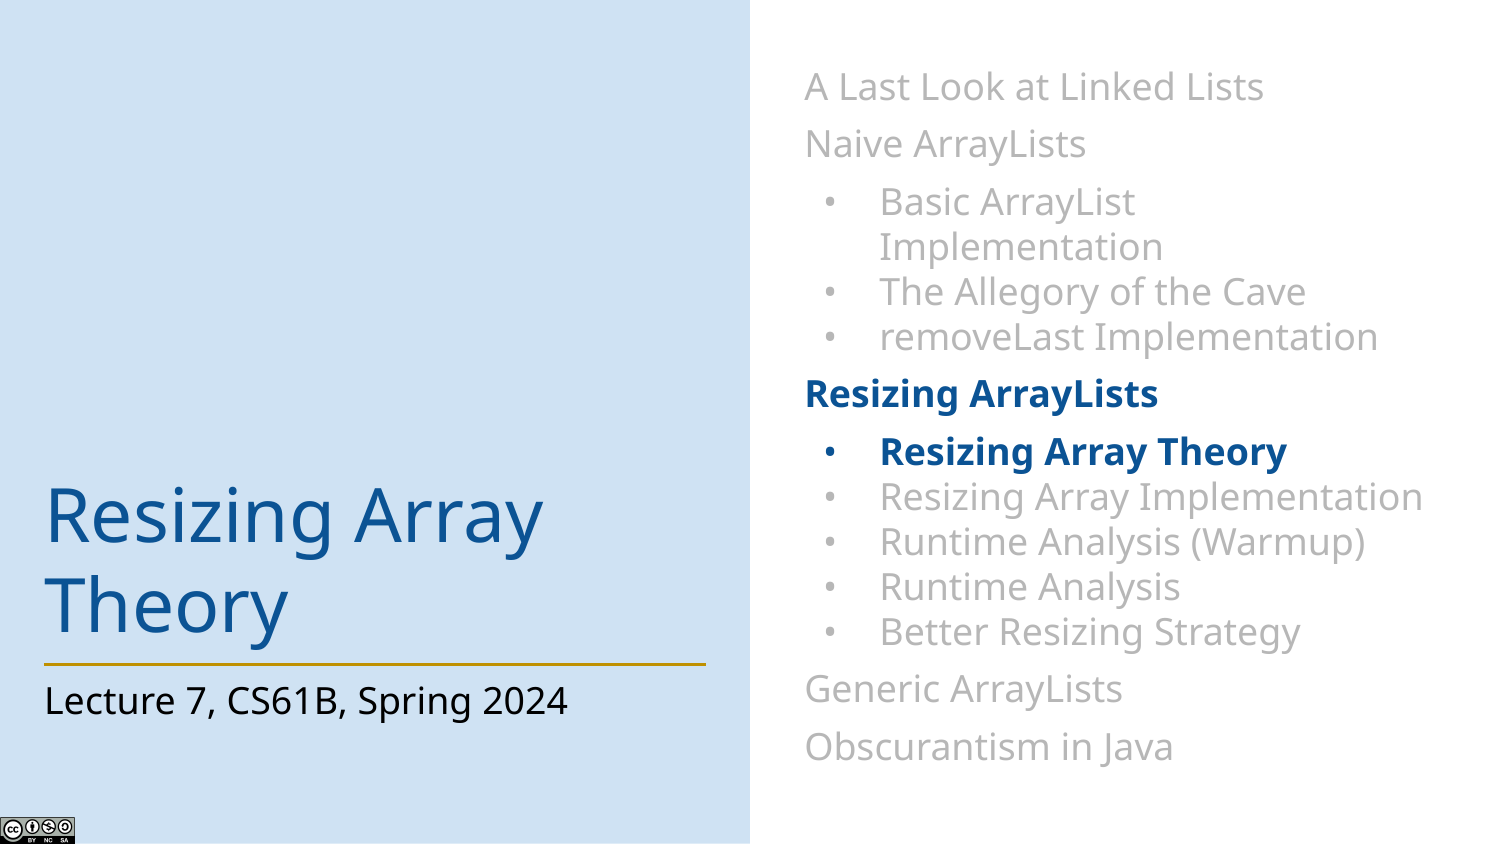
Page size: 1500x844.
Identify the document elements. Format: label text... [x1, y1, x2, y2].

title Resizing Array Theory [29, 328, 692, 663]
list A Last Look at Linked Lists Naive ArrayLists Basic ArrayList Implementation The Allegory of the Cave removeLast Implementation Resizing ArrayLists Resizing Array Theory Resizing Array Implementation Runtime Analysis (Warmup) Runtime Analysis Better Resizing Strategy Generic ArrayLists Obscurantism in Java [789, 65, 1446, 765]
picture [0, 817, 75, 844]
subtitle Lecture 7, CS61B, Spring 2024 [29, 667, 712, 732]
